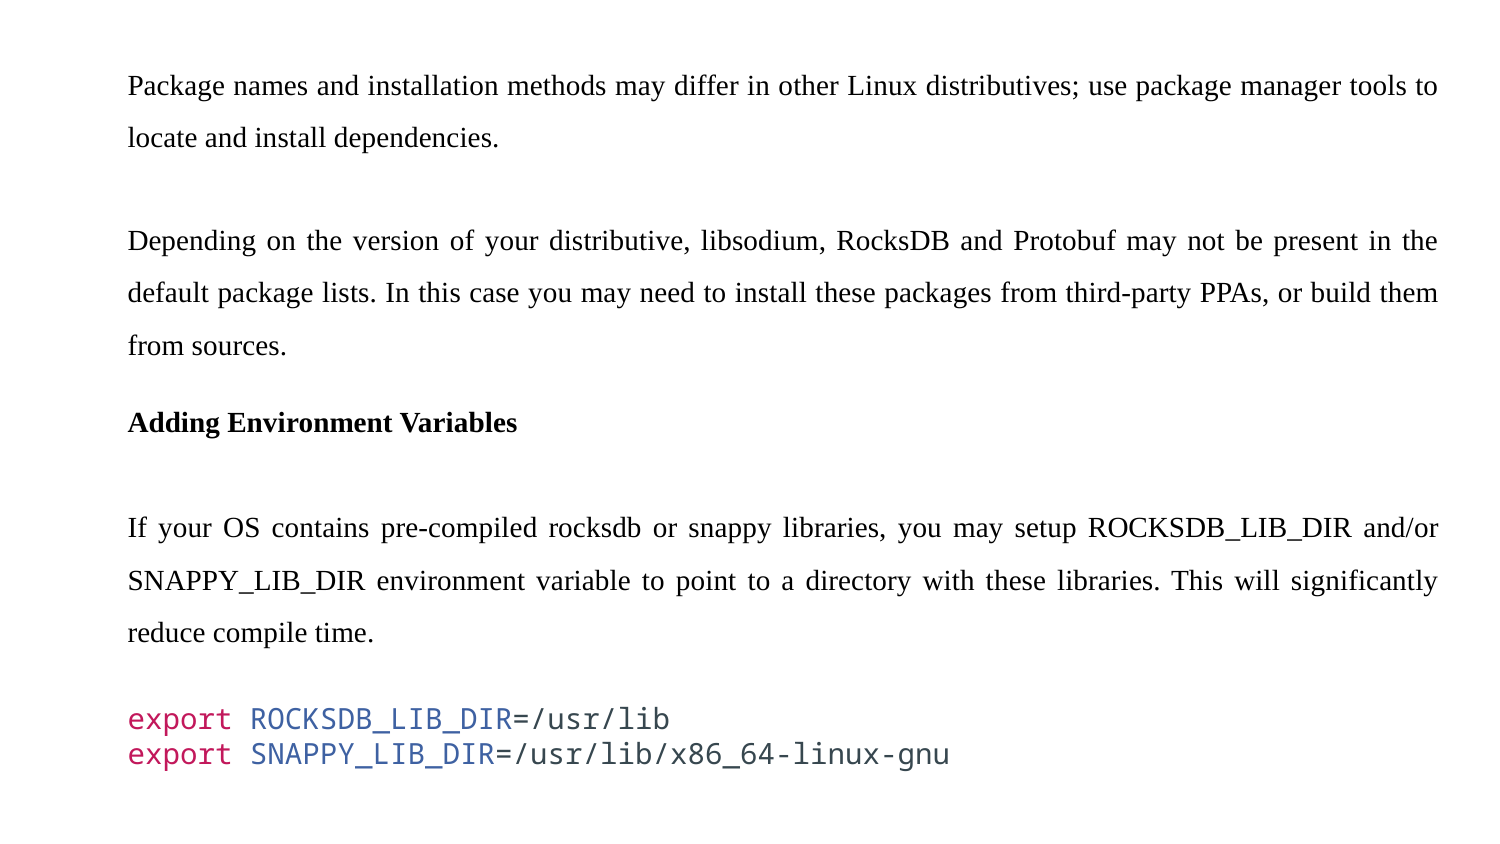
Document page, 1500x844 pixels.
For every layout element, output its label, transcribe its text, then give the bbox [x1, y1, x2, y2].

text_box Package names and installation methods may differ in other Linux distributives; use package manager tools to locate and install dependencies. Depending on the version of your distributive, libsodium, RocksDB and Protobuf may not be present in the default package lists. In this case you may need to install these packages from third-party PPAs, or build them from sources. Adding Environment Variables If your OS contains pre-compiled rocksdb or snappy libraries, you may setup ROCKSDB_LIB_DIR and/or SNAPPY_LIB_DIR environment variable to point to a directory with these libraries. This will significantly reduce compile time. export ROCKSDB_LIB_DIR=/usr/lib export SNAPPY_LIB_DIR=/usr/lib/x86_64-linux-gnu [37, 41, 1455, 844]
